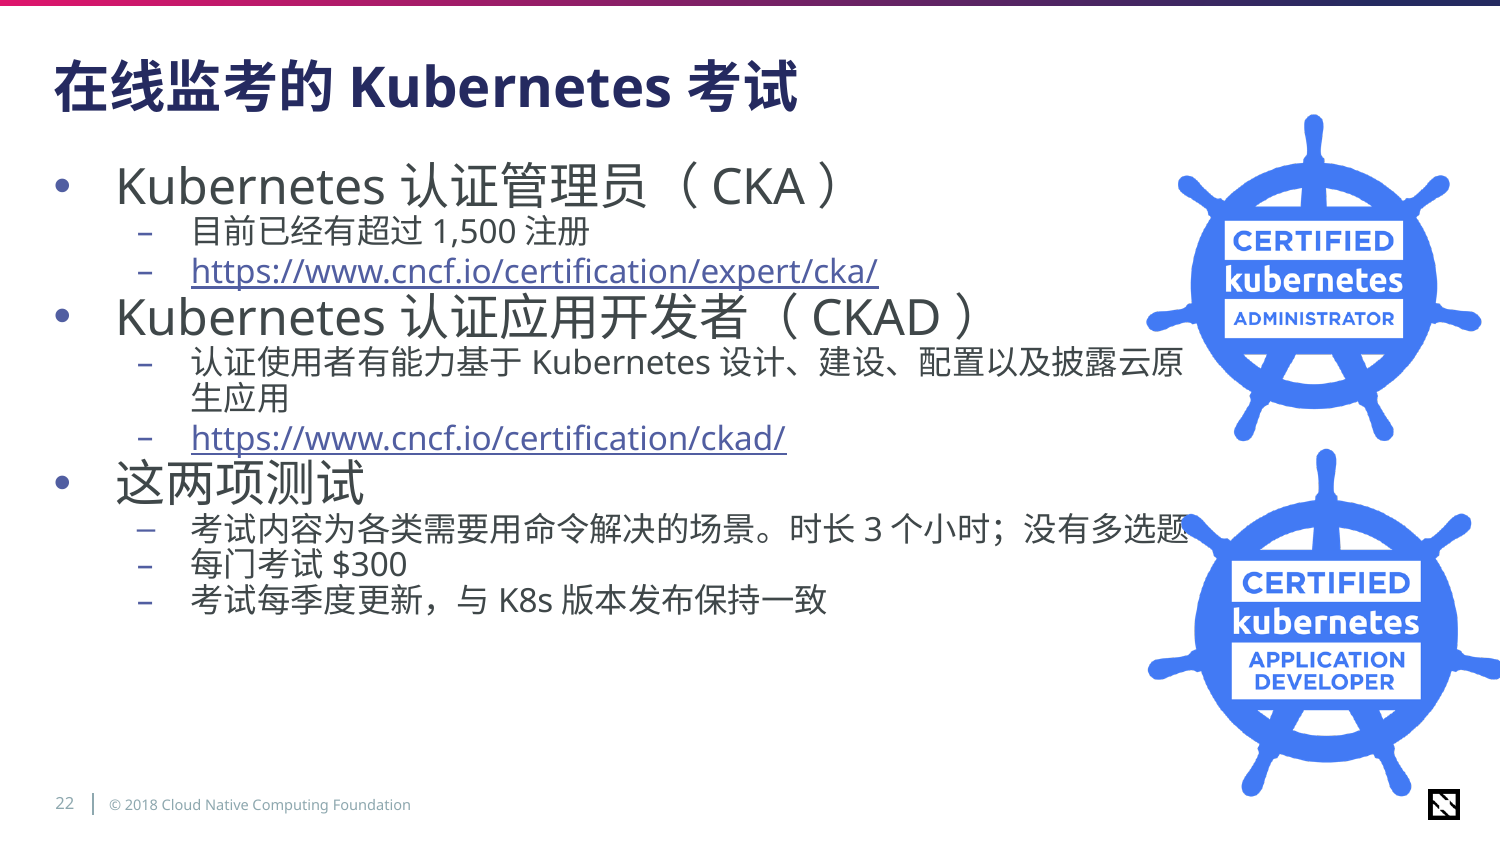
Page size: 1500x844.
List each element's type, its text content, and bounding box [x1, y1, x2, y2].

list Kubernetes认证管理员（CKA） 目前已经有超过1,500注册 https://www.cncf.io/certification/expert/cka/ Kubernetes认证应用开发者（CKAD） 认证使用者有能力基于Kubernetes设计、建设、配置以及披露云原生应用 https://www.cncf.io/certification/ckad/ 这两项测试 考试内容为各类需要用命令解决的场景。时长3个小时；没有多选题 每门考试$300 考试每季度更新，与K8s版本发布保持一致 [29, 150, 1140, 743]
title 在线监考的Kubernetes考试 [42, 52, 1458, 126]
picture [1132, 97, 1500, 820]
